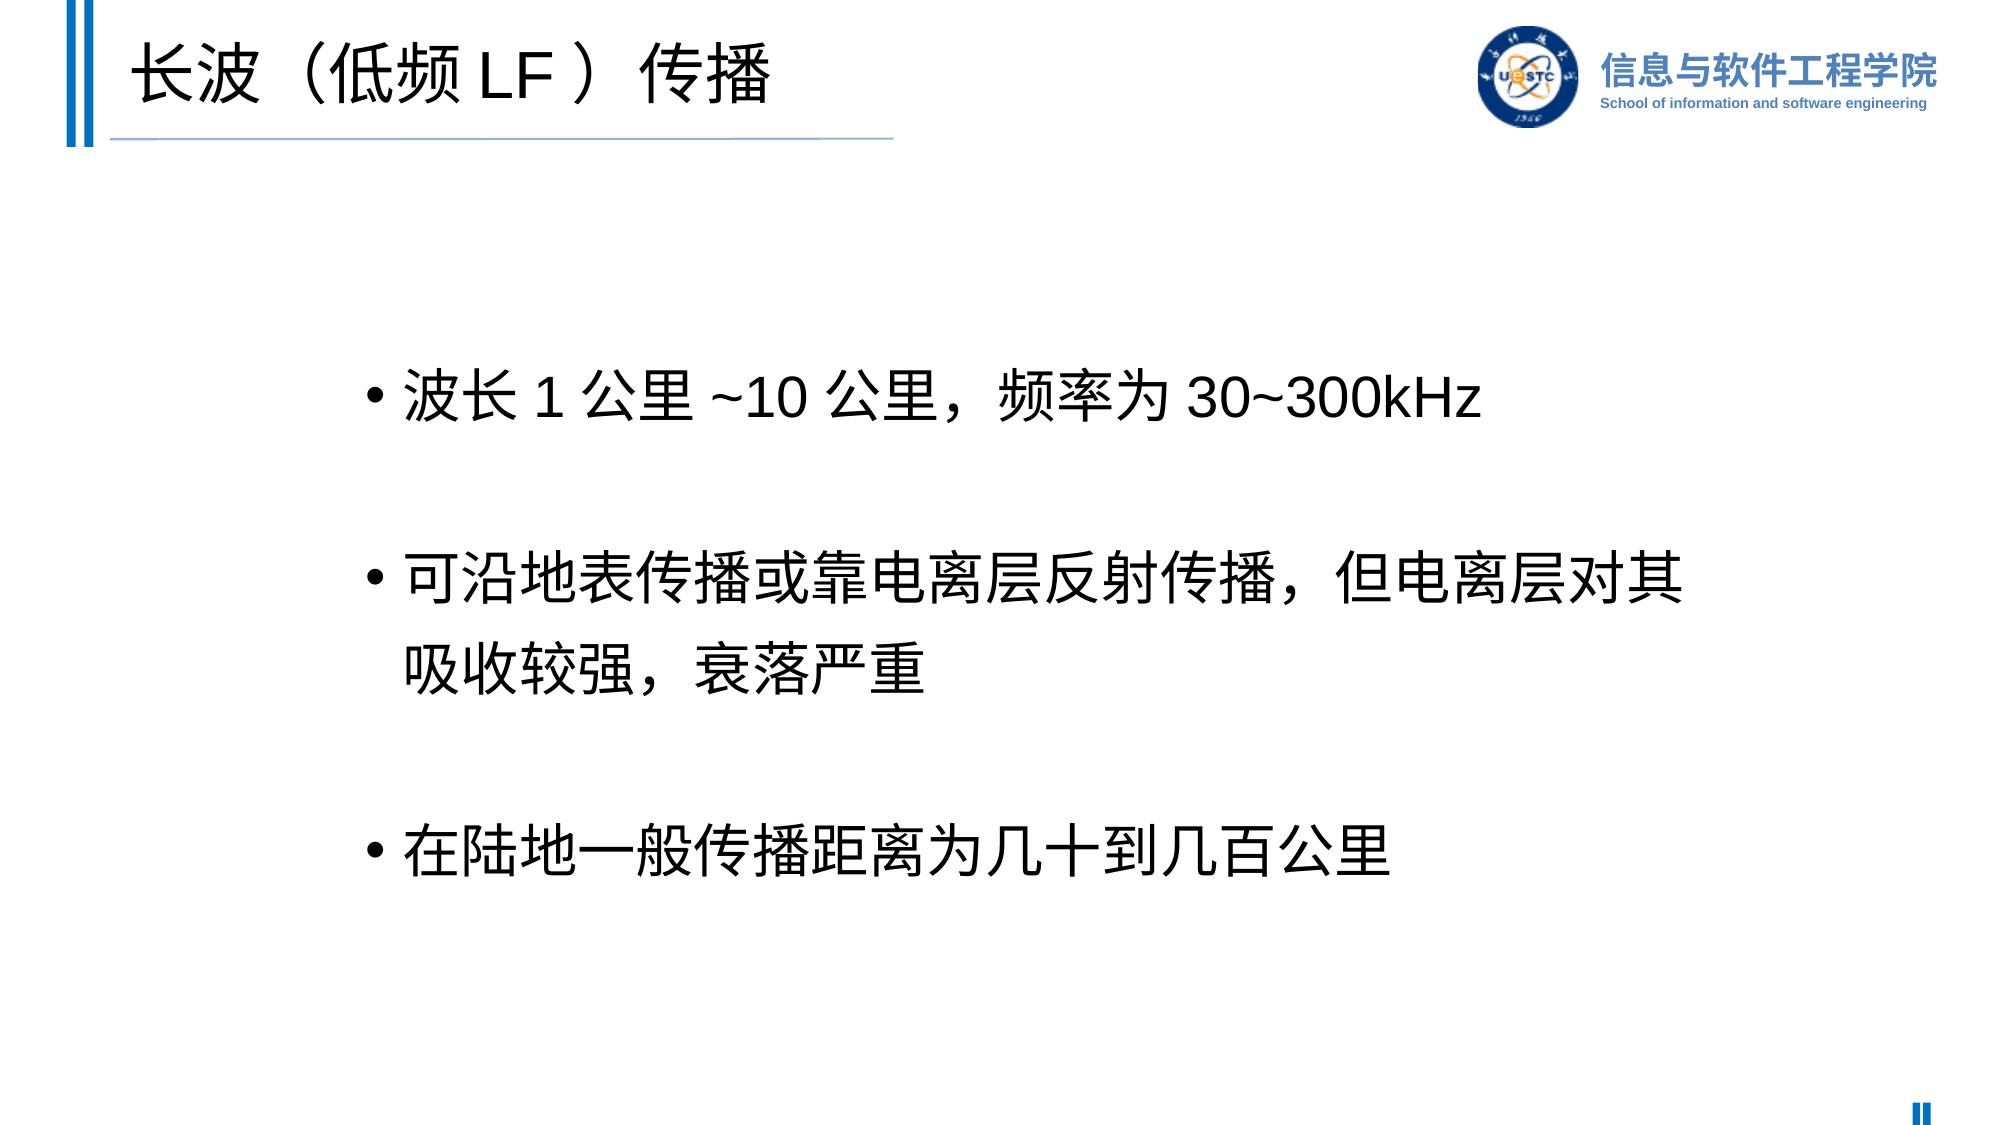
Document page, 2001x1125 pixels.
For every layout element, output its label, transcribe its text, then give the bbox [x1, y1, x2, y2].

list 波长1公里~10公里，频率为30~300kHz 可沿地表传播或靠电离层反射传播，但电离层对其吸收较强，衰落严重 在陆地一般传播距离为几十到几百公里 [350, 331, 1719, 1006]
title 长波（低频LF）传播 [113, 10, 1839, 143]
